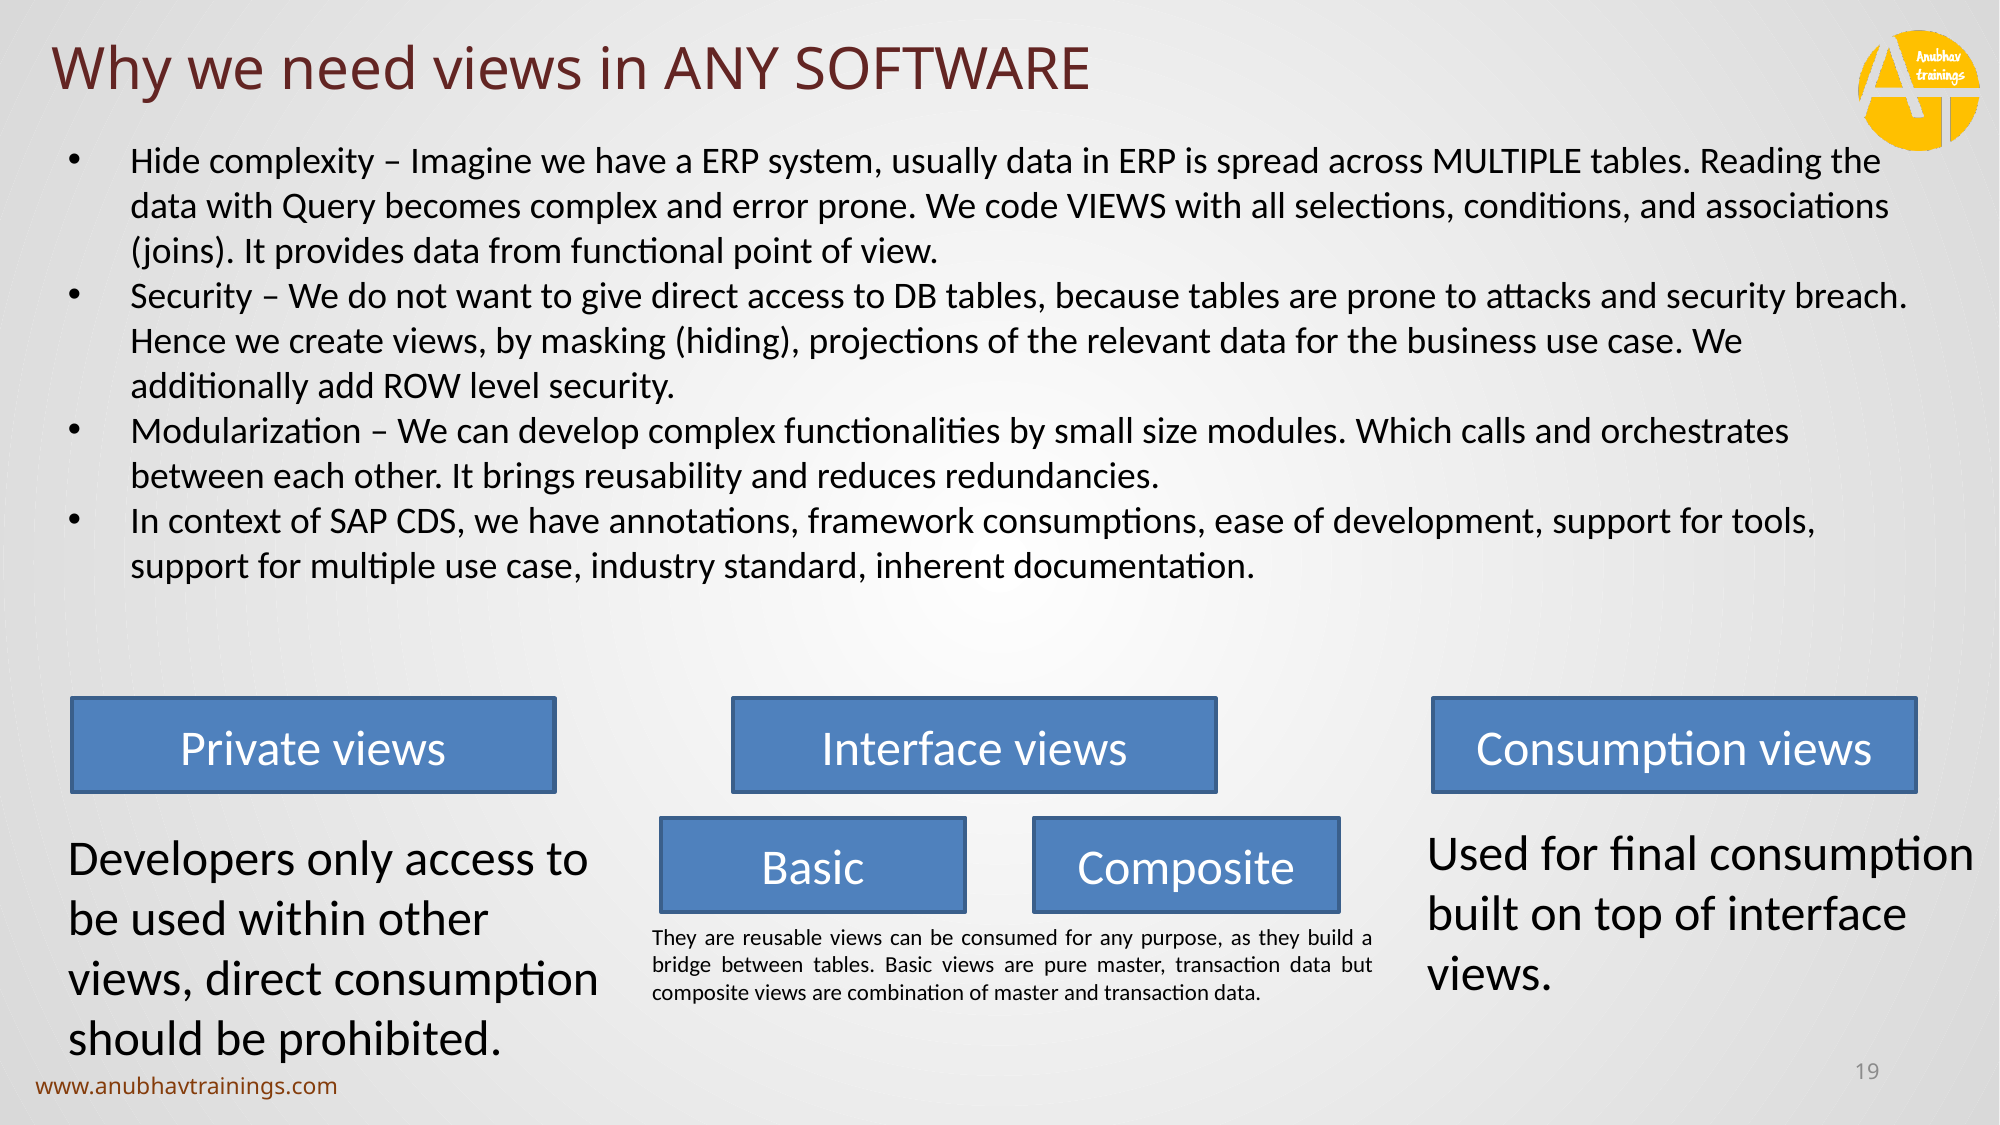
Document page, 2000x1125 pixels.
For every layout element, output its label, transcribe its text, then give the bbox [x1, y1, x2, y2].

text_box Developers only access to be used within other views, direct consumption should be prohibited. [53, 817, 638, 1073]
text_box Private views [70, 696, 557, 794]
text_box They are reusable views can be consumed for any purpose, as they build a bridge between tables. Basic views are pure master, transaction data but composite views are combination of master and transaction data. [637, 915, 1389, 1013]
picture [1845, 22, 1986, 161]
text_box Consumption views [1431, 696, 1918, 794]
text_box Basic [659, 816, 967, 914]
title Why we need views in ANY SOFTWARE [31, 22, 1578, 110]
text_box Interface views [731, 696, 1218, 794]
slide_number 19 [1432, 1042, 1900, 1103]
text_box Hide complexity – Imagine we have a ERP system, usually data in ERP is spread across MULTIPLE tables. Reading the data with Query becomes complex and error prone. We code VIEWS with all selections, conditions, and associations (joins). It provides data from functional point of view. Security – We do not want to give direct access to DB tables, because tables are prone to attacks and security breach. Hence we create views, by masking (hiding), projections of the relevant data for the business use case. We additionally add ROW level security. Modularization – We can develop complex functionalities by small size modules. Which calls and orchestrates between each other. It brings reusability and reduces redundancies. In context of SAP CDS, we have annotations, framework consumptions, ease of development, support for tools, support for multiple use case, industry standard, inherent documentation. [53, 128, 1941, 593]
text_box www.anubhavtrainings.com [20, 1064, 591, 1107]
text_box Composite [1032, 816, 1341, 914]
text_box Used for final consumption built on top of interface views. [1412, 813, 1997, 1008]
